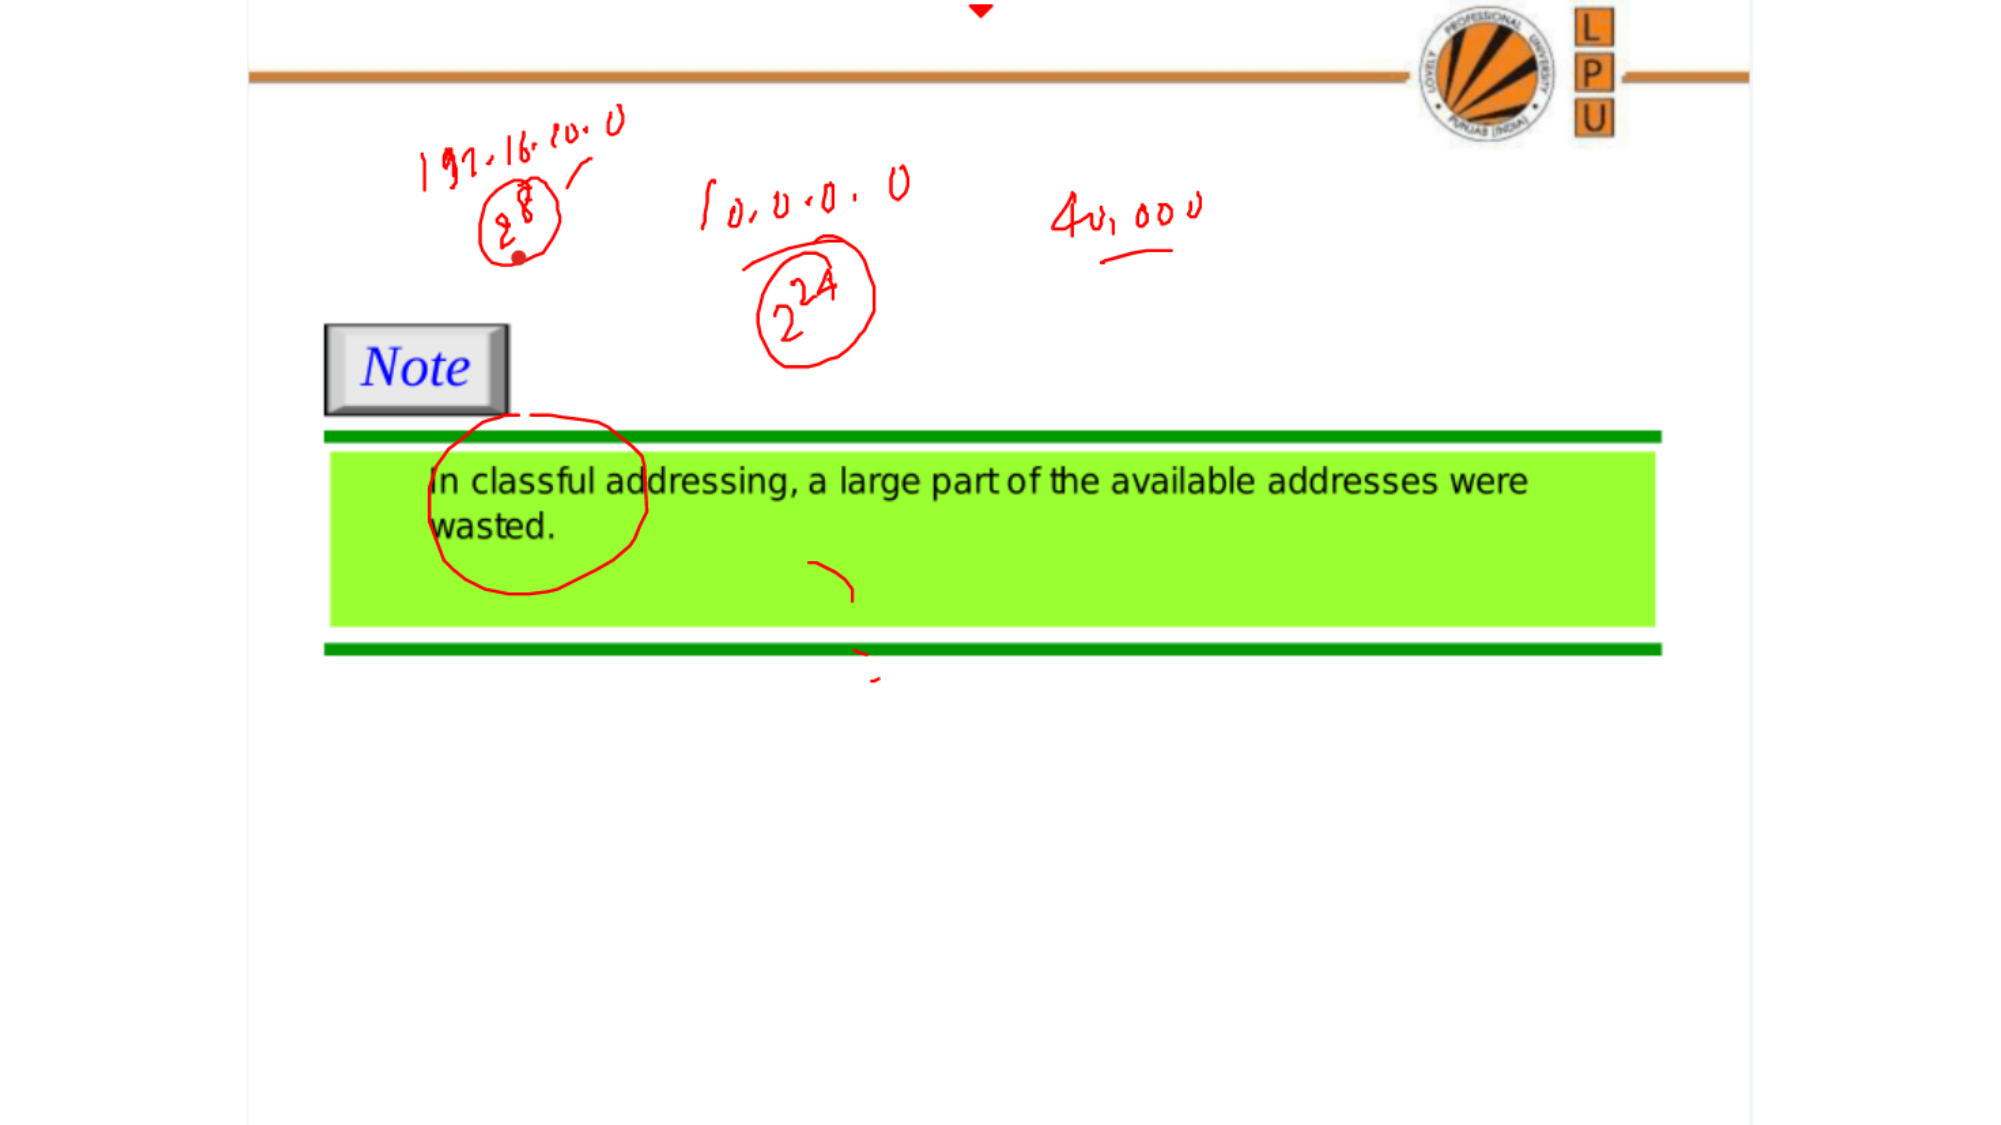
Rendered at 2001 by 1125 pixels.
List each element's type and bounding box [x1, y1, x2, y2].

picture [246, 0, 1753, 1125]
